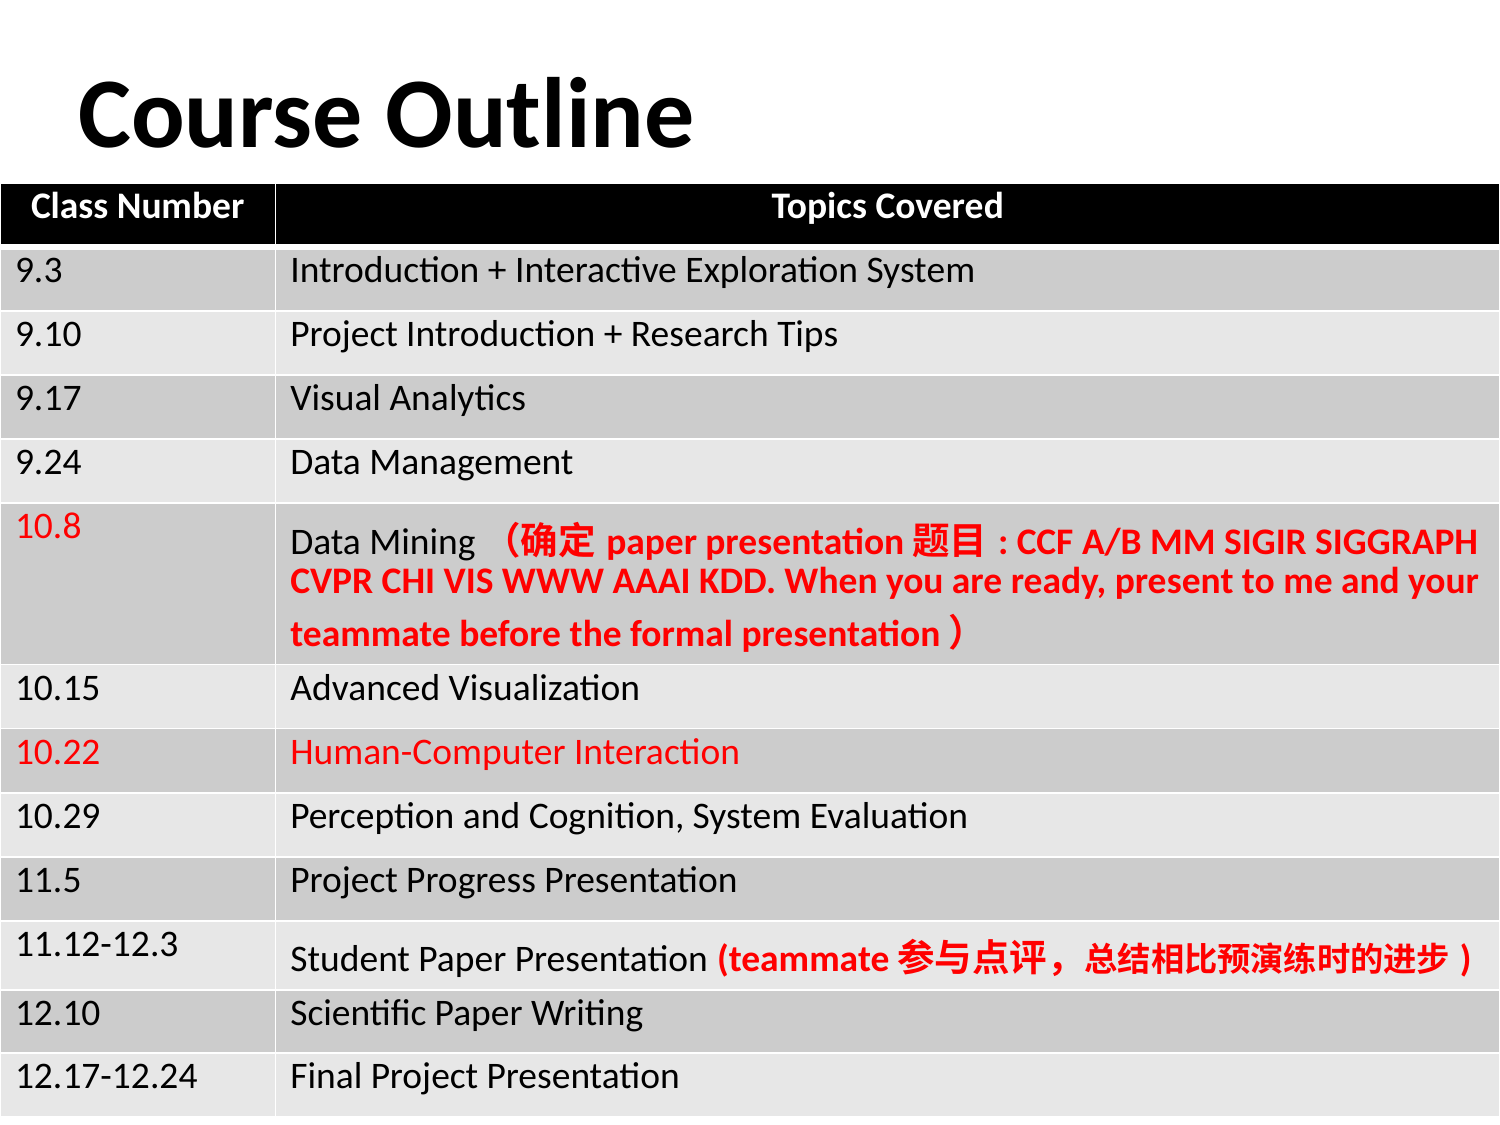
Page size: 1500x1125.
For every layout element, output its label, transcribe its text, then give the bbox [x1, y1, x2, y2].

table_cell Human-Computer Interaction [276, 729, 1499, 792]
table_cell Project Progress Presentation [276, 858, 1499, 920]
table_cell 10.15 [1, 665, 275, 728]
table_cell Student Paper Presentation (teammate参与点评，总结相比预演练时的进步) [276, 922, 1499, 989]
table_cell Advanced Visualization [276, 665, 1499, 728]
table_cell 9.17 [1, 376, 275, 438]
table_cell Visual Analytics [276, 376, 1499, 438]
table_cell Project Introduction + Research Tips [276, 312, 1499, 374]
table_cell 12.17-12.24 [1, 1054, 275, 1116]
table_cell 9.24 [1, 440, 275, 502]
table_cell Final Project Presentation [276, 1054, 1499, 1116]
table_header Class Number [1, 184, 275, 244]
table_cell Data Management [276, 440, 1499, 502]
table_cell 10.8 [1, 504, 275, 664]
table_cell 11.12-12.3 [1, 922, 275, 989]
table_cell Scientific Paper Writing [276, 991, 1499, 1052]
table_cell 11.5 [1, 858, 275, 920]
text_box Course Outline [63, 30, 1452, 182]
table_cell Perception and Cognition, System Evaluation [276, 794, 1499, 856]
table_cell 10.22 [1, 729, 275, 792]
table_cell 12.10 [1, 991, 275, 1052]
table_cell Introduction + Interactive Exploration System [276, 250, 1499, 310]
table_cell 10.29 [1, 794, 275, 856]
table_header Topics Covered [276, 184, 1499, 244]
table_cell 9.3 [1, 250, 275, 310]
table_cell Data Mining（确定paper presentation题目: CCF A/B MM SIGIR SIGGRAPH CVPR CHI VIS WWW AAAI KDD. When you are ready, present to me and your teammate before the formal presentation） [276, 504, 1499, 664]
table_cell 9.10 [1, 312, 275, 374]
